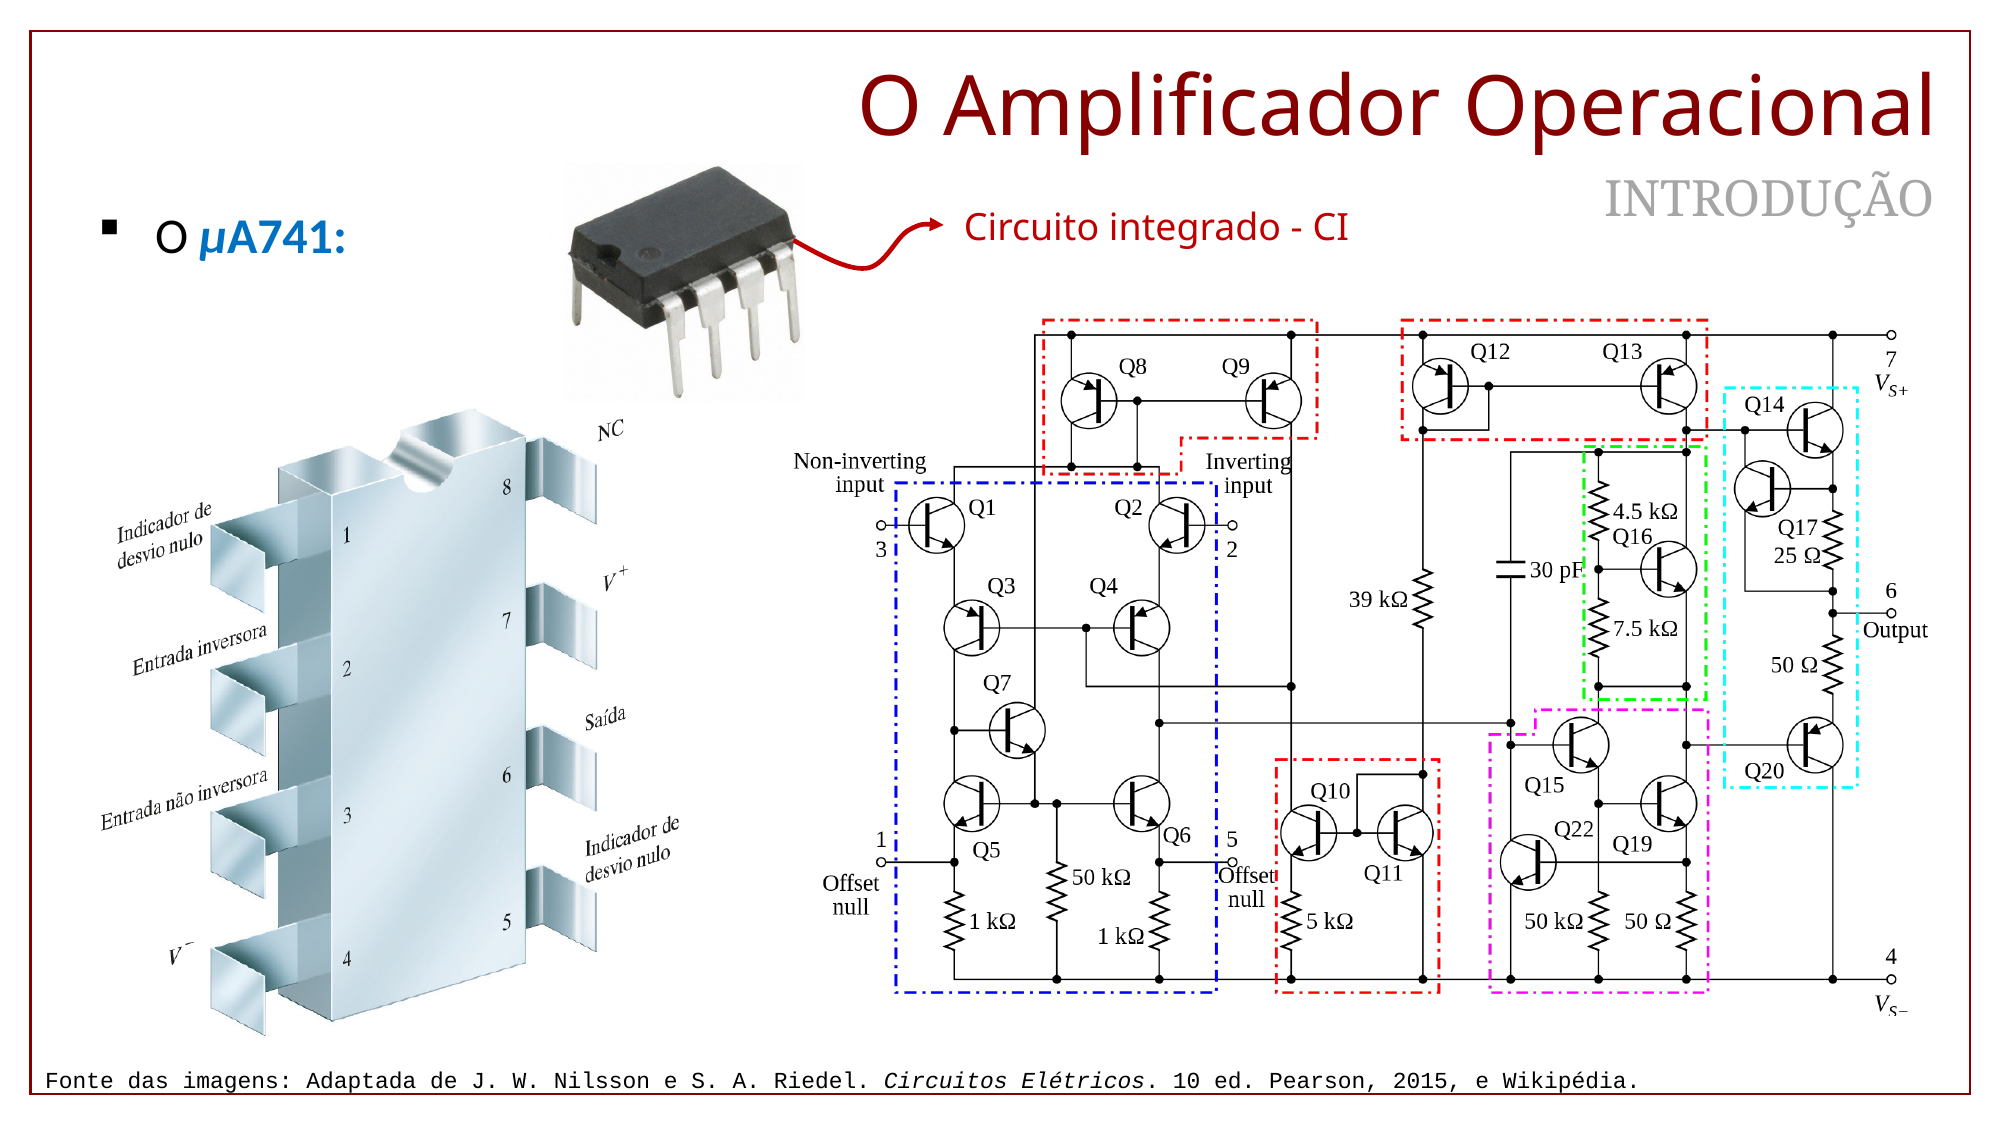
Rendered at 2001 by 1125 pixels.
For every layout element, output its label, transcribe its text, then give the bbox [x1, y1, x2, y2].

text_box Fonte das imagens: Adaptada de J. W. Nilsson e S. A. Riedel. Circuitos Elétricos. 10 ed. Pearson, 2015, e Wikipédia. [30, 1058, 1920, 1101]
text_box O μA741: [84, 196, 376, 272]
text_box [29, 30, 1971, 1095]
picture [83, 394, 700, 1060]
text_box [550, 138, 1371, 410]
text_box O Amplificador Operacional [449, 65, 1950, 159]
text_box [793, 313, 1935, 1016]
text_box INTRODUÇÃO [1576, 159, 1950, 234]
